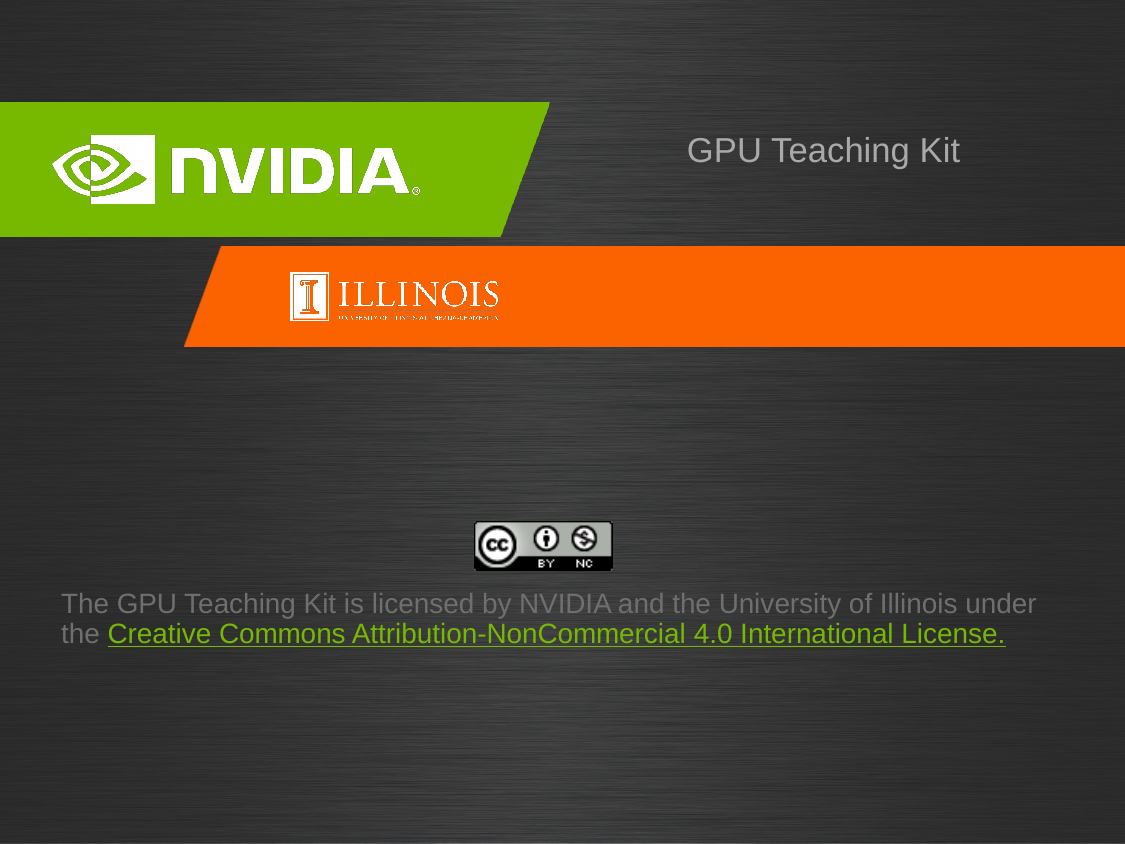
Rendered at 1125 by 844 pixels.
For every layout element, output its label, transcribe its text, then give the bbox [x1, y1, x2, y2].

picture [183, 246, 1125, 347]
text_box GPU Teaching Kit [674, 125, 1073, 176]
subtitle The GPU Teaching Kit is licensed by NVIDIA and the University of Illinois under the Creative Commons Attribution-NonCommercial 4.0 International License. [45, 582, 1078, 659]
picture [474, 521, 613, 571]
picture [0, 102, 550, 237]
